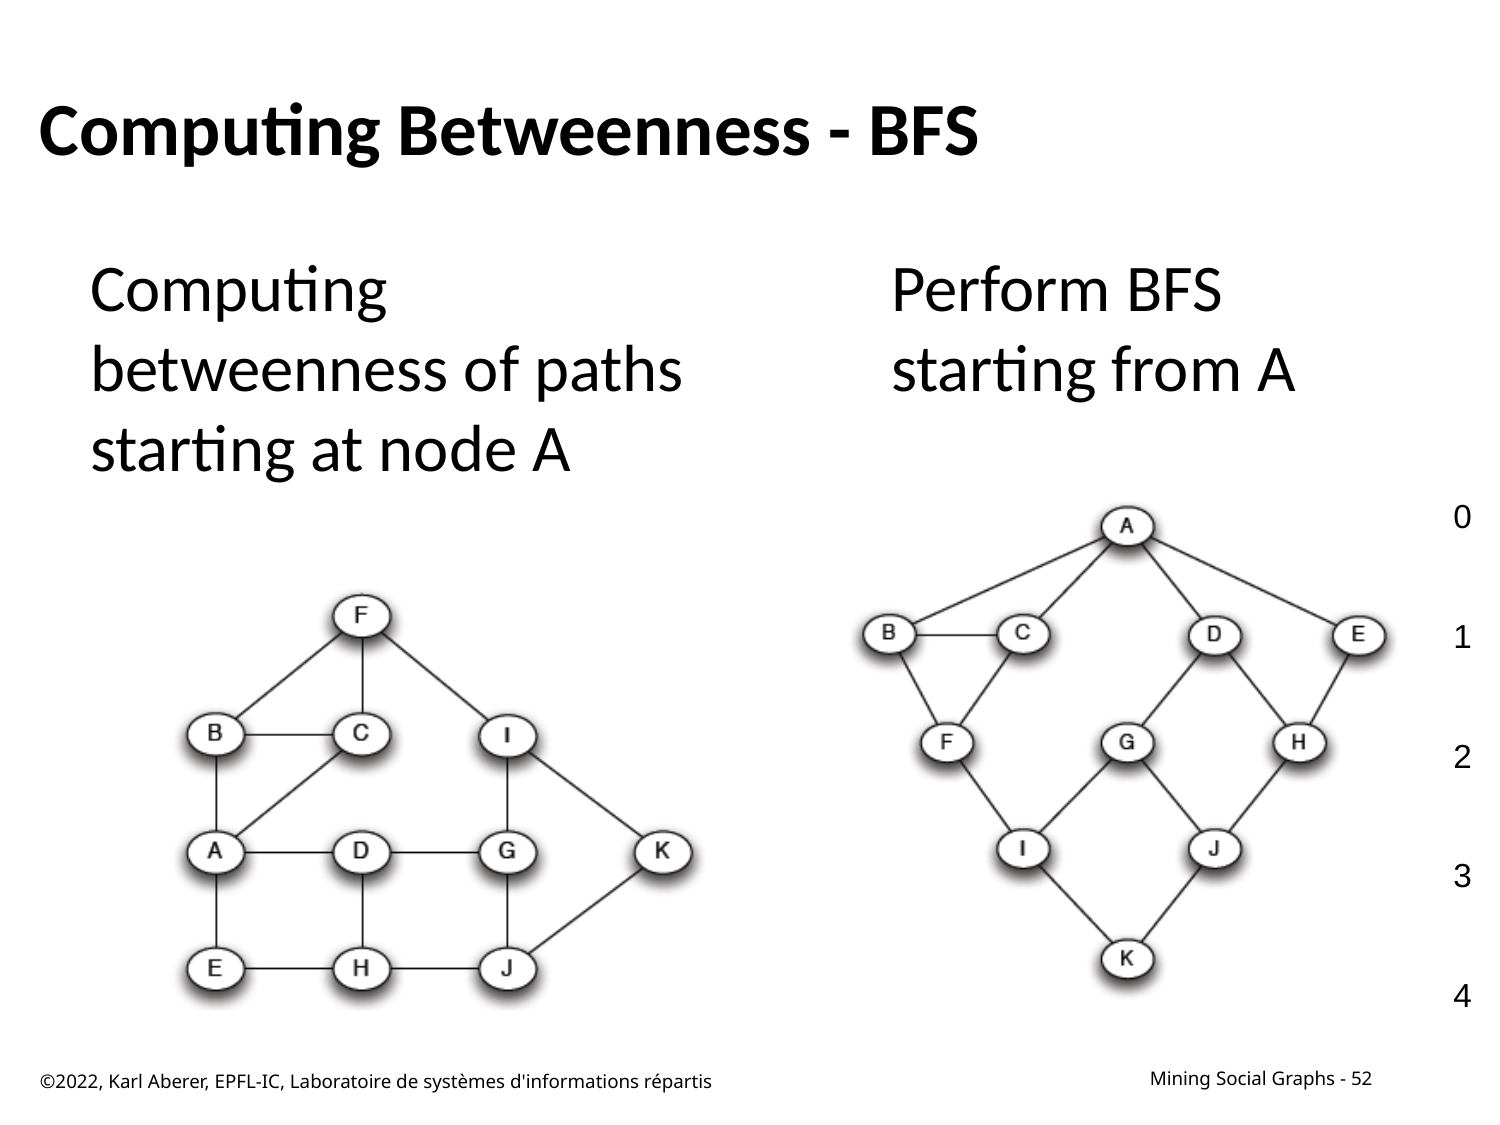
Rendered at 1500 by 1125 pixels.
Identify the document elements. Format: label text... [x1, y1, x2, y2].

text_box Perform BFS starting from A [876, 237, 1408, 413]
list Computing betweenness of paths starting at node A [74, 237, 738, 1050]
text_box 0 1 2 3 4 [1438, 487, 1487, 1022]
title Computing Betweenness - BFS [24, 49, 1388, 201]
footer ©2022, Karl Aberer, EPFL-IC, Laboratoire de systèmes d'informations répartis [24, 1062, 988, 1101]
picture [837, 487, 1409, 1002]
picture [162, 578, 707, 1011]
